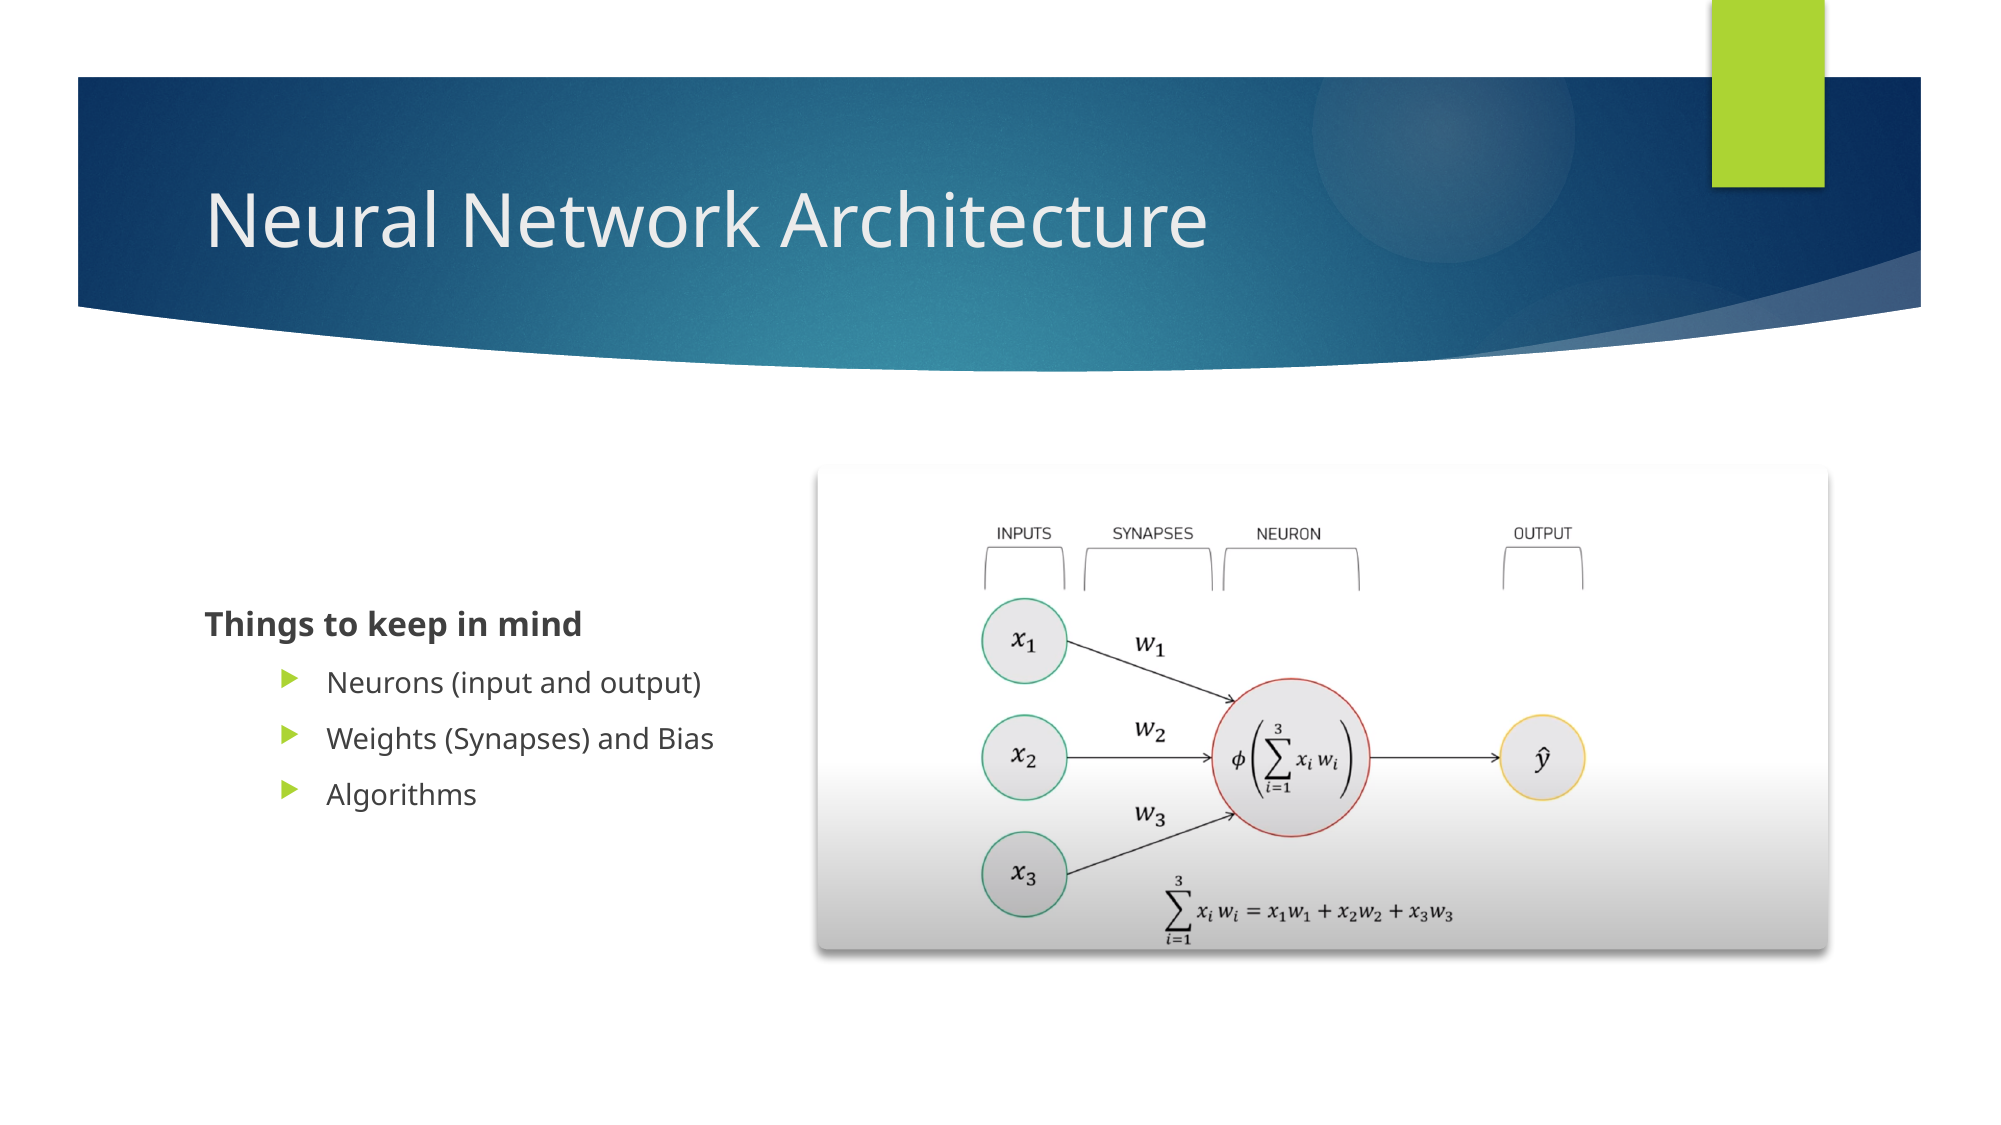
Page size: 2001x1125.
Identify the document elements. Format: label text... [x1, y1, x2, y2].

list Things to keep in mind Neurons (input and output) Weights (Synapses) and Bias Algorithms [189, 427, 761, 988]
picture [817, 464, 1829, 950]
title Neural Network Architecture [189, 159, 1627, 276]
